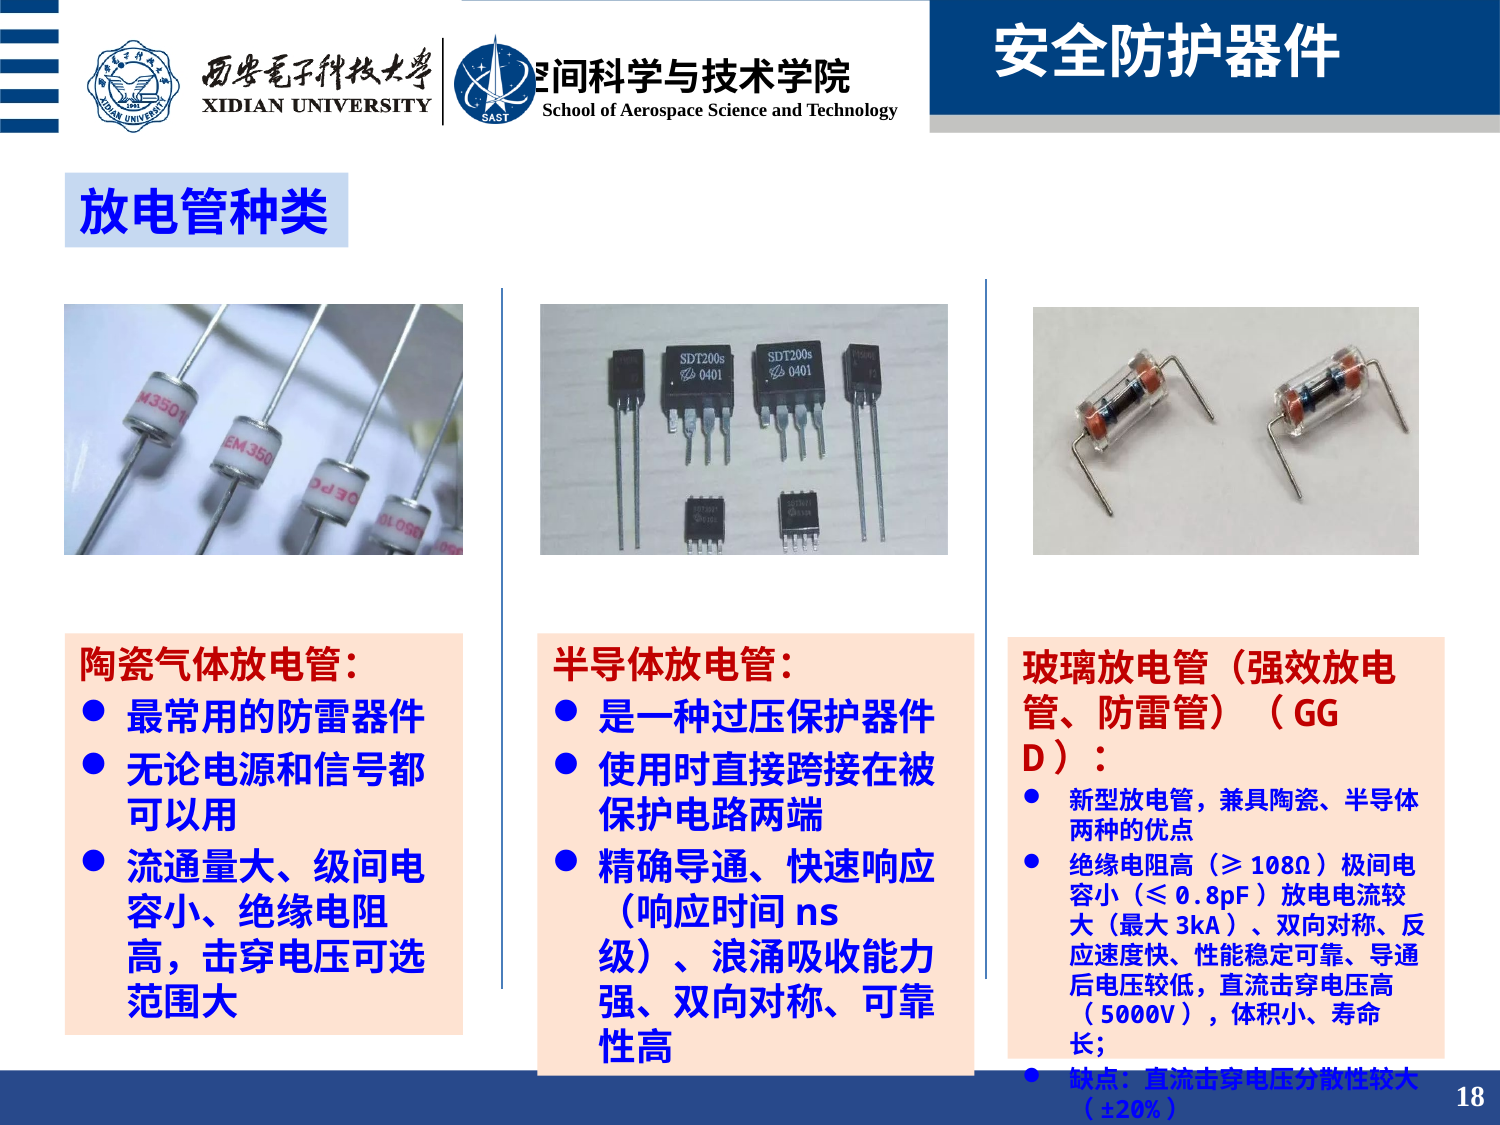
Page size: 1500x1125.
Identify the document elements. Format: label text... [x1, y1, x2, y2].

text_box 安全防护器件 [977, 7, 1357, 92]
picture [0, 0, 1500, 1070]
text_box 半导体放电管： 是一种过压保护器件 使用时直接跨接在被保护电路两端 精确导通、快速响应（响应时间ns级）、浪涌吸收能力强、双向对称、可靠性高 [537, 633, 975, 1076]
text_box 玻璃放电管（强效放电管、防雷管）（GGD）： 新型放电管，兼具陶瓷、半导体两种的优点 绝缘电阻高（≥108Ω）极间电容小（≤0.8pF）放电电流较大（最大3kA）、双向对称、反应速度快、性能稳定可靠、导通后电压较低，直流击穿电压高（5000V），体积小、寿命长； 缺点：直流击穿电压分散性较大（±20%） [1007, 637, 1445, 1059]
text_box 陶瓷气体放电管： 最常用的防雷器件 无论电源和信号都可以用 流通量大、级间电容小、绝缘电阻高，击穿电压可选范围大 [64, 633, 463, 1035]
text_box 放电管种类 [64, 172, 349, 248]
